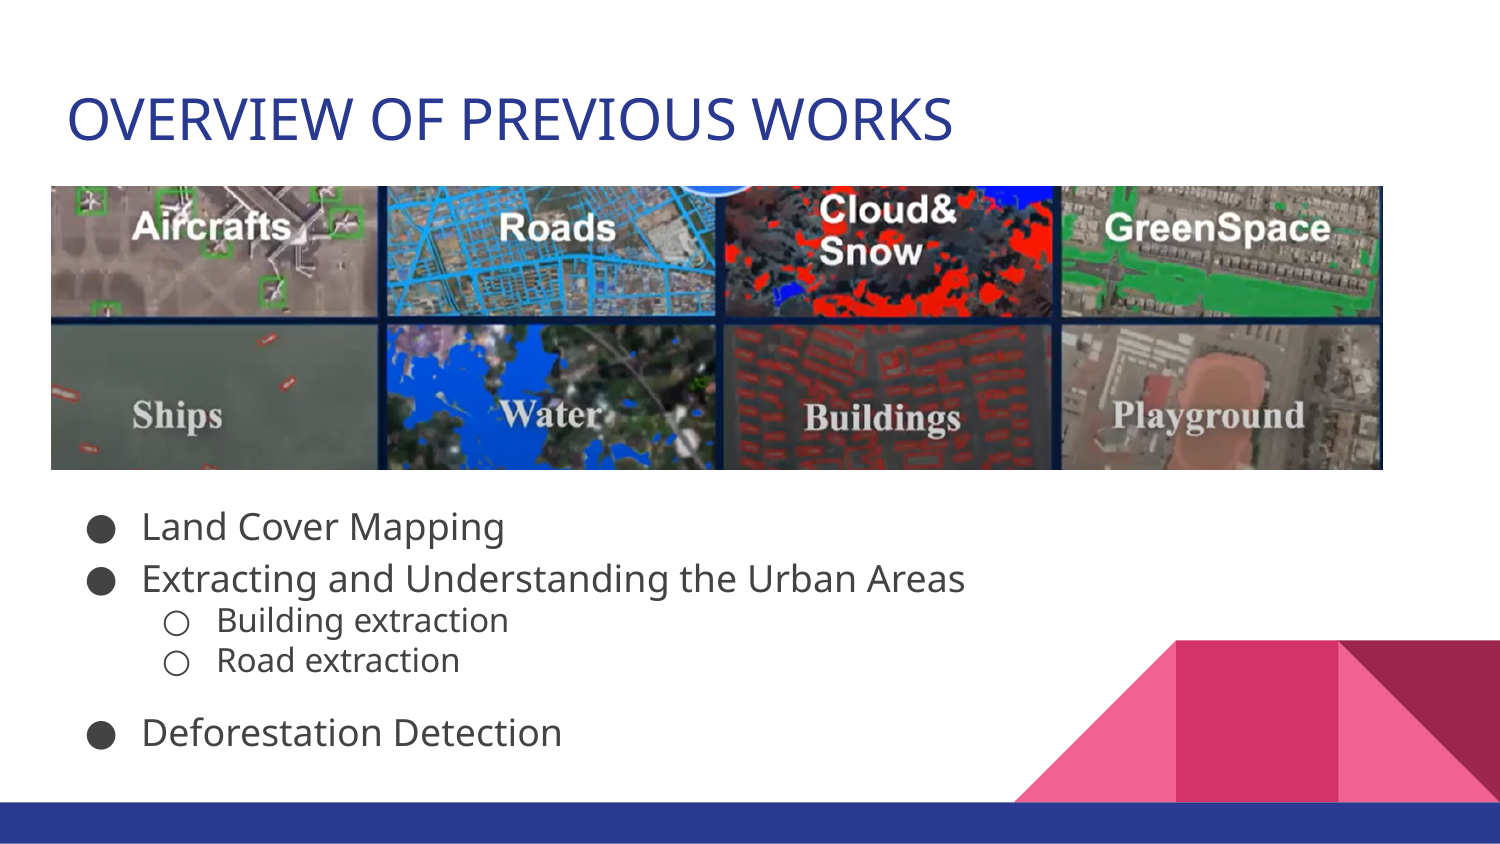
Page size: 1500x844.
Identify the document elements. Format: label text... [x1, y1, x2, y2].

list Land Cover Mapping Extracting and Understanding the Urban Areas Building extraction Road extraction Deforestation Detection [51, 481, 1449, 791]
title OVERVIEW OF PREVIOUS WORKS [51, 67, 1449, 167]
picture [50, 186, 1383, 470]
